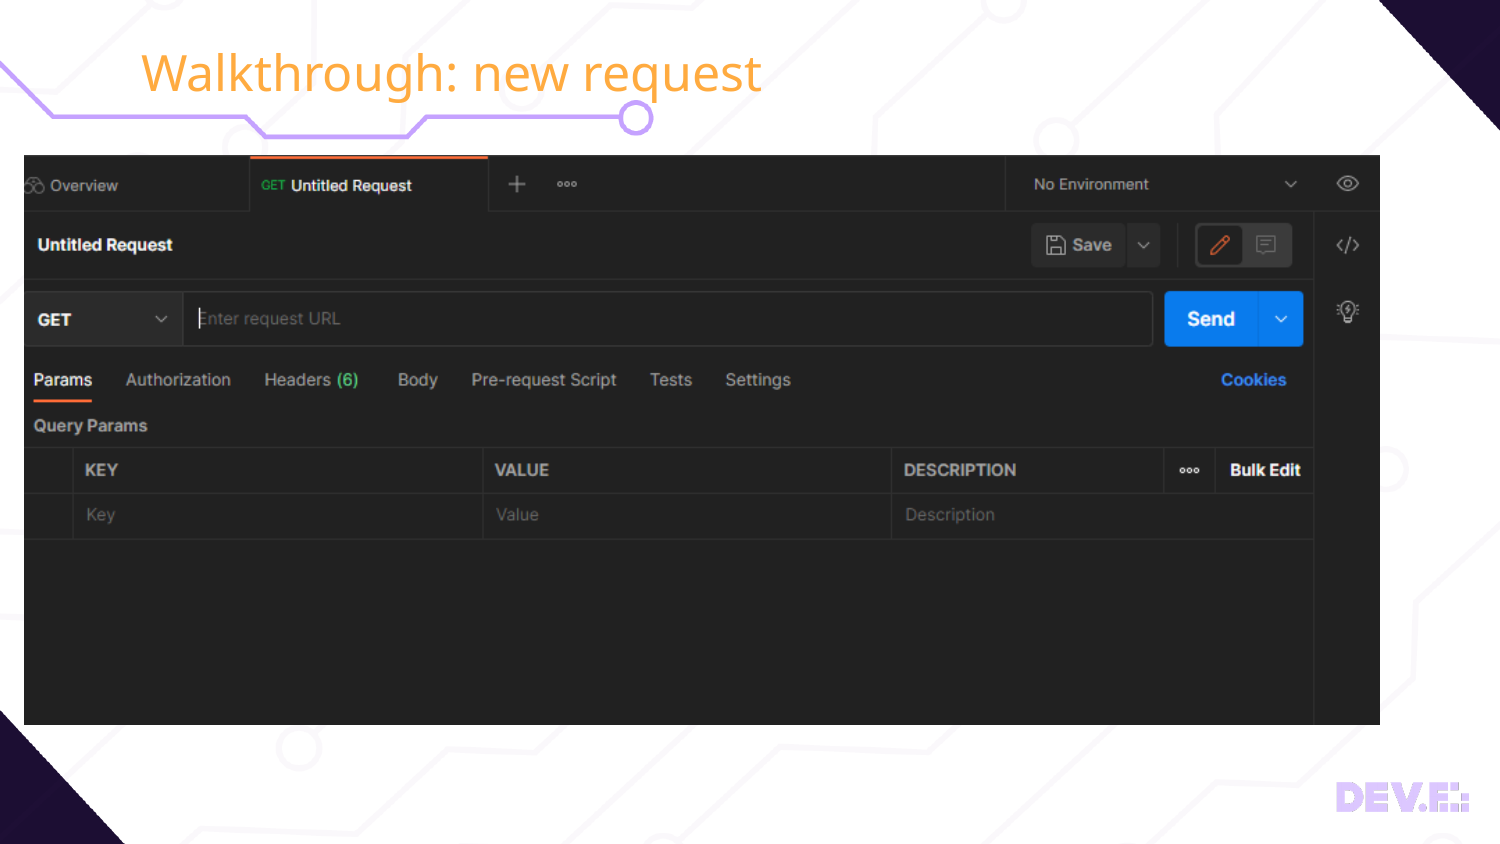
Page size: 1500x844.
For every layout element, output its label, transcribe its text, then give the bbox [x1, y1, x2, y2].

title Walkthrough: new request [51, 17, 982, 109]
picture [0, 0, 1500, 844]
